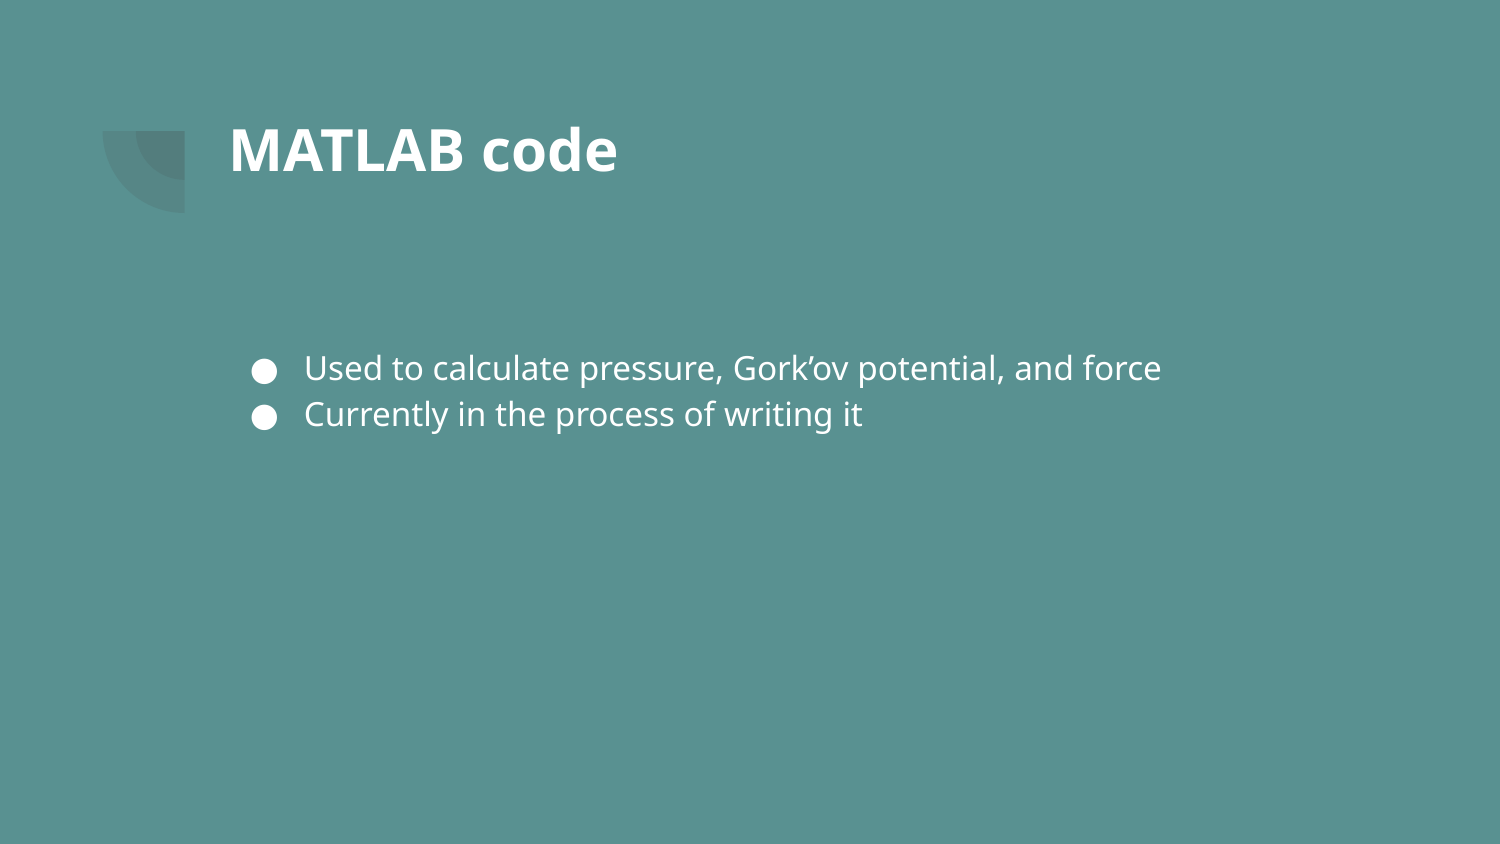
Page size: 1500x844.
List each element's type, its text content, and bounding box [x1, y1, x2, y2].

list Used to calculate pressure, Gork’ov potential, and force Currently in the process of writing it [213, 326, 1368, 744]
title MATLAB code [213, 98, 1368, 263]
